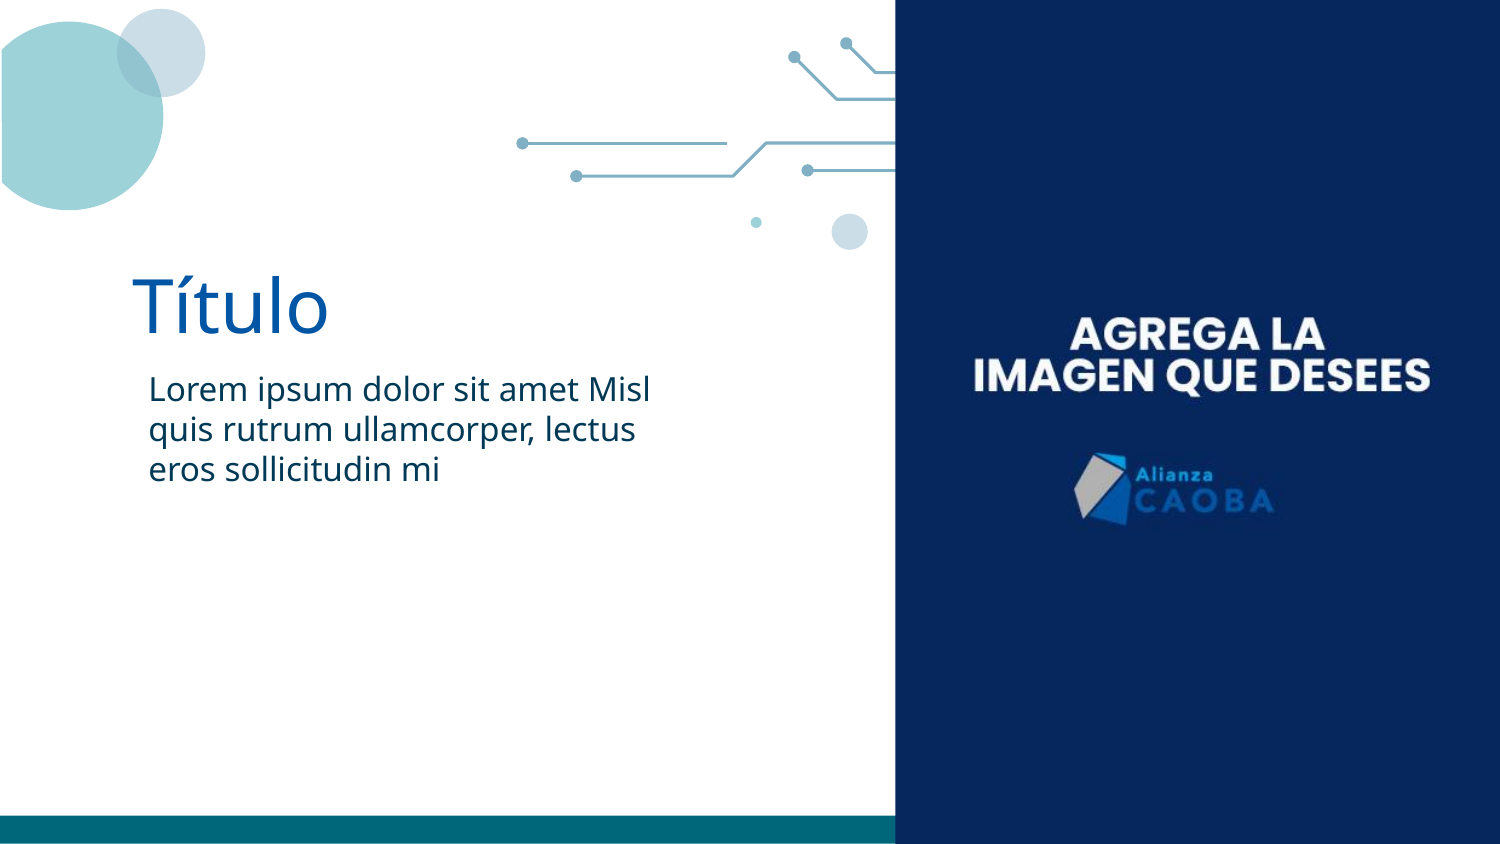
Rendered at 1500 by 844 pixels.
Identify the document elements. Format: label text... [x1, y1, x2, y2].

picture [895, 0, 1500, 844]
title Título [116, 238, 710, 369]
subtitle Lorem ipsum dolor sit amet Misl quis rutrum ullamcorper, lectus eros sollicitudin mi [133, 362, 669, 568]
